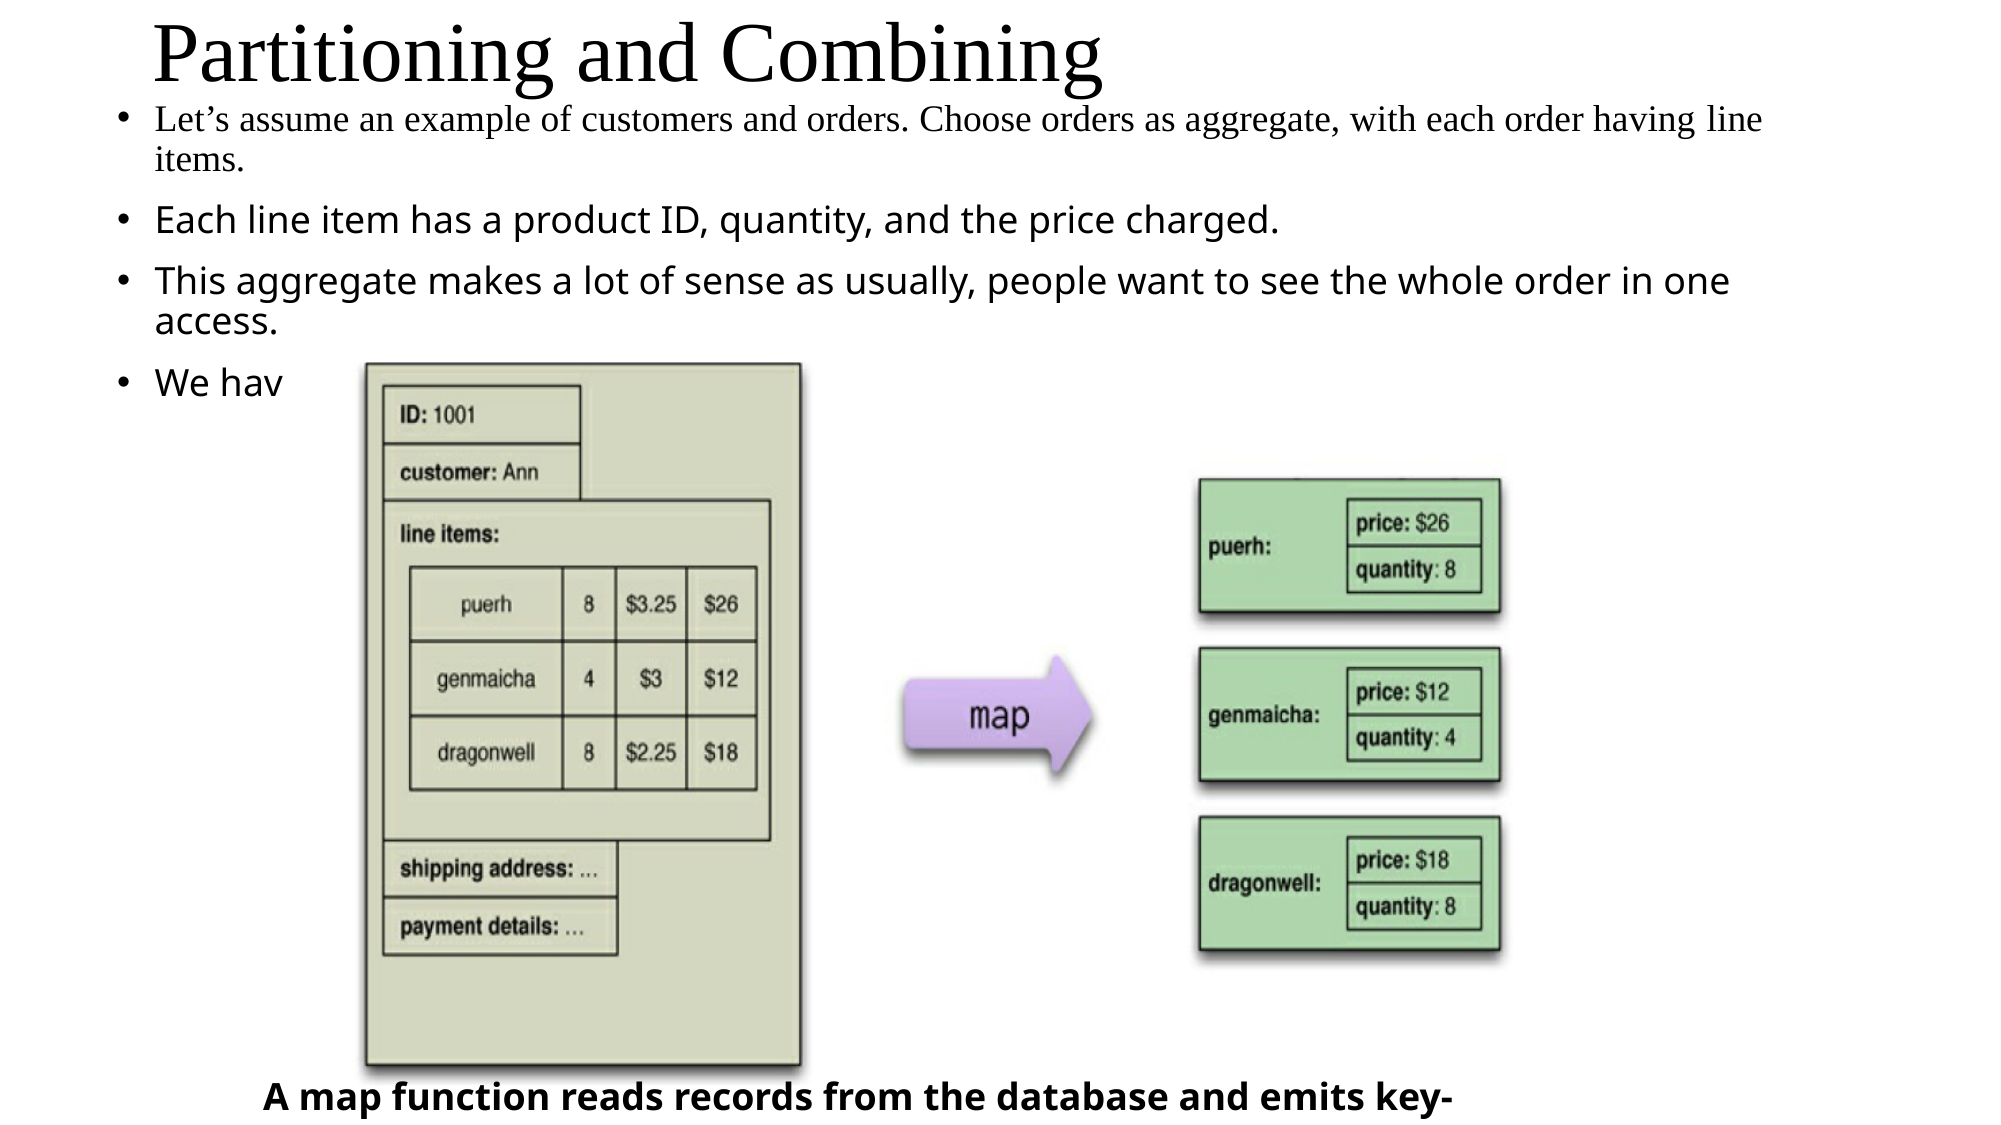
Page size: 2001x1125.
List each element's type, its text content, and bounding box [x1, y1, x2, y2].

title Partitioning and Combining [137, 0, 1863, 108]
list Let’s assume an example of customers and orders. Choose orders as aggregate, with each order having line items. Each line item has a product ID, quantity, and the price charged. This aggregate makes a lot of sense as usually, people want to see the whole order in one access. We have lots of orders, so we’ve shared the dataset over many machines. [101, 91, 1827, 402]
picture [282, 362, 1541, 1086]
text_box A map function reads records from the database and emits key-value pairs. [248, 1065, 1507, 1125]
